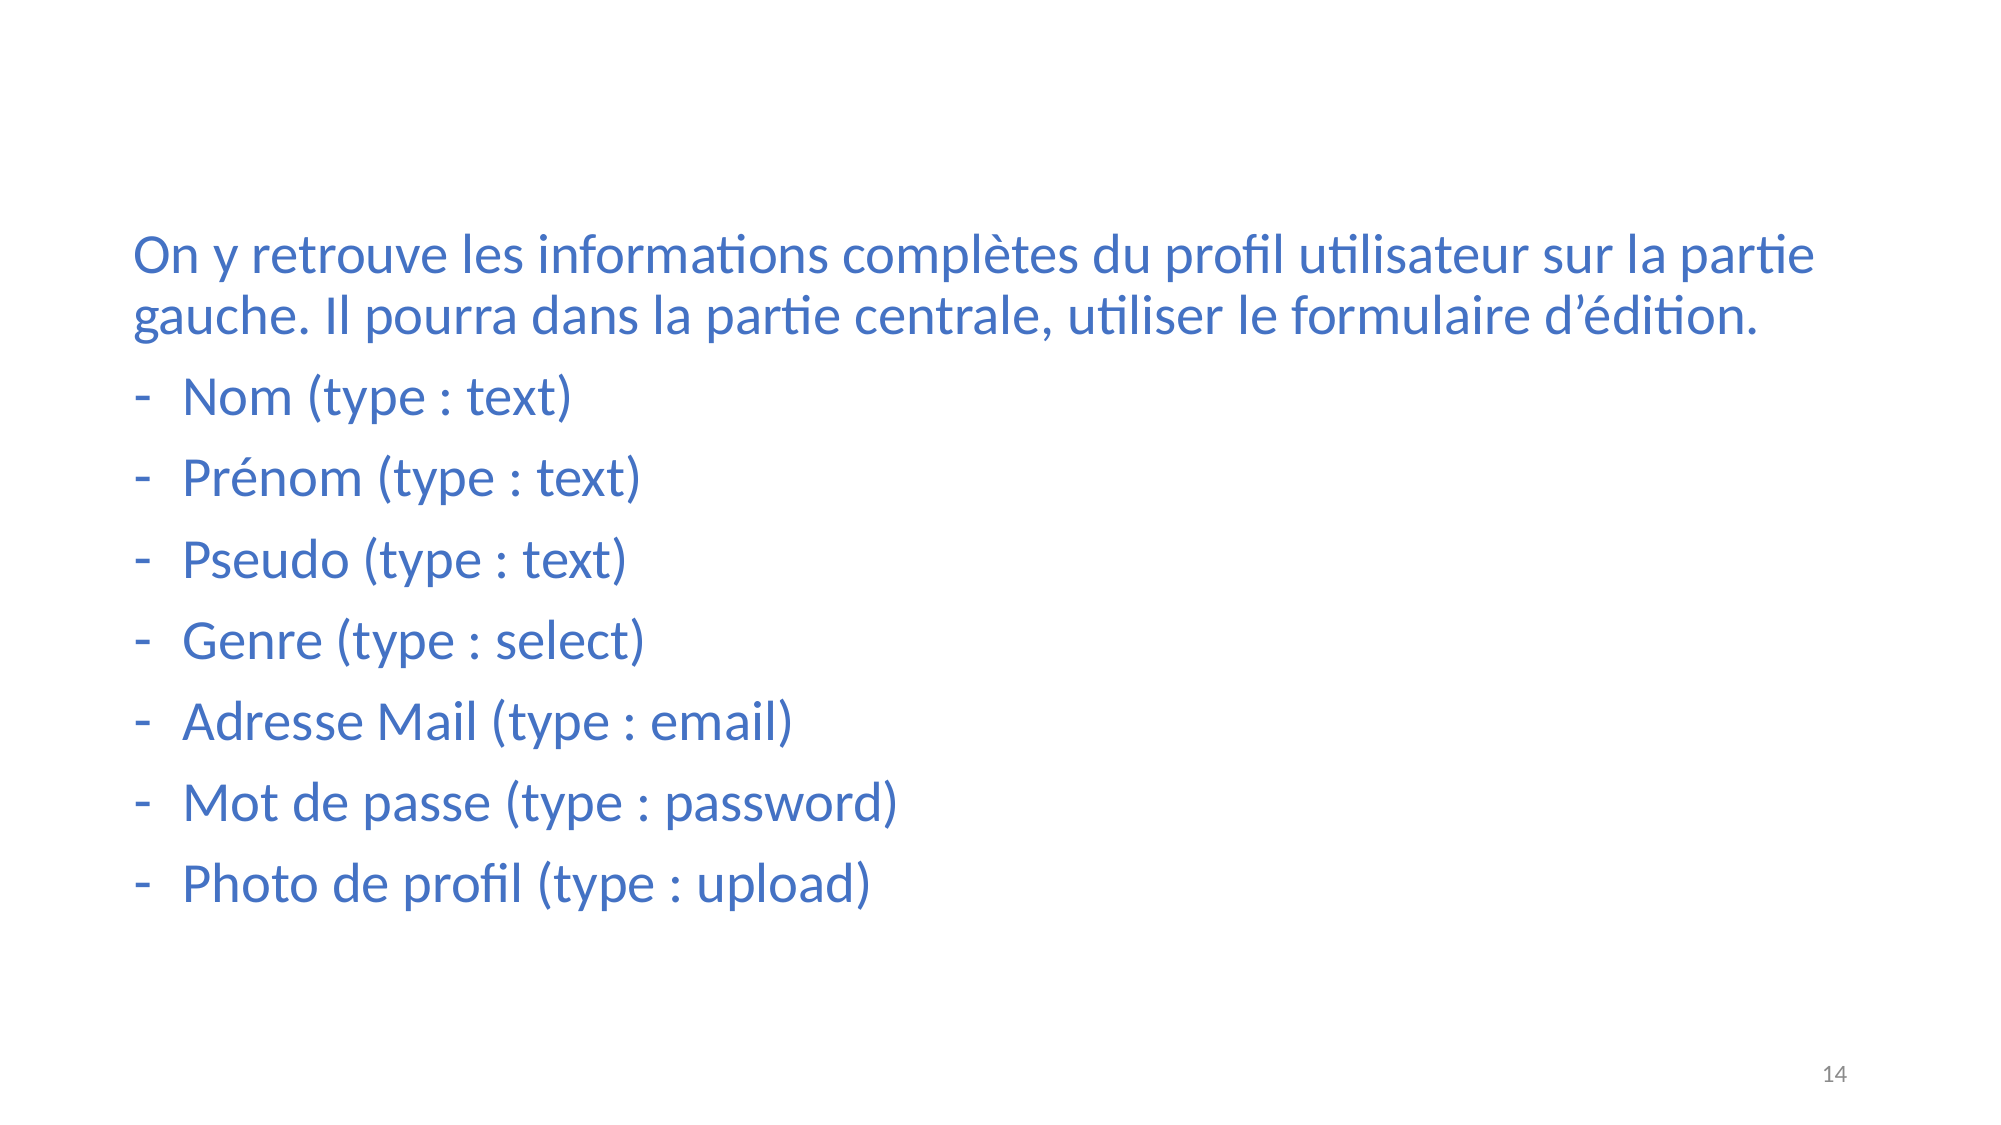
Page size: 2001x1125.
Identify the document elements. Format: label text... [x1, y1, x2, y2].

list On y retrouve les informations complètes du profil utilisateur sur la partie gauche. Il pourra dans la partie centrale, utiliser le formulaire d’édition. Nom (type : text) Prénom (type : text) Pseudo (type : text) Genre (type : select) Adresse Mail (type : email) Mot de passe (type : password) Photo de profil (type : upload) [118, 217, 1844, 932]
slide_number 14 [1412, 1042, 1863, 1103]
